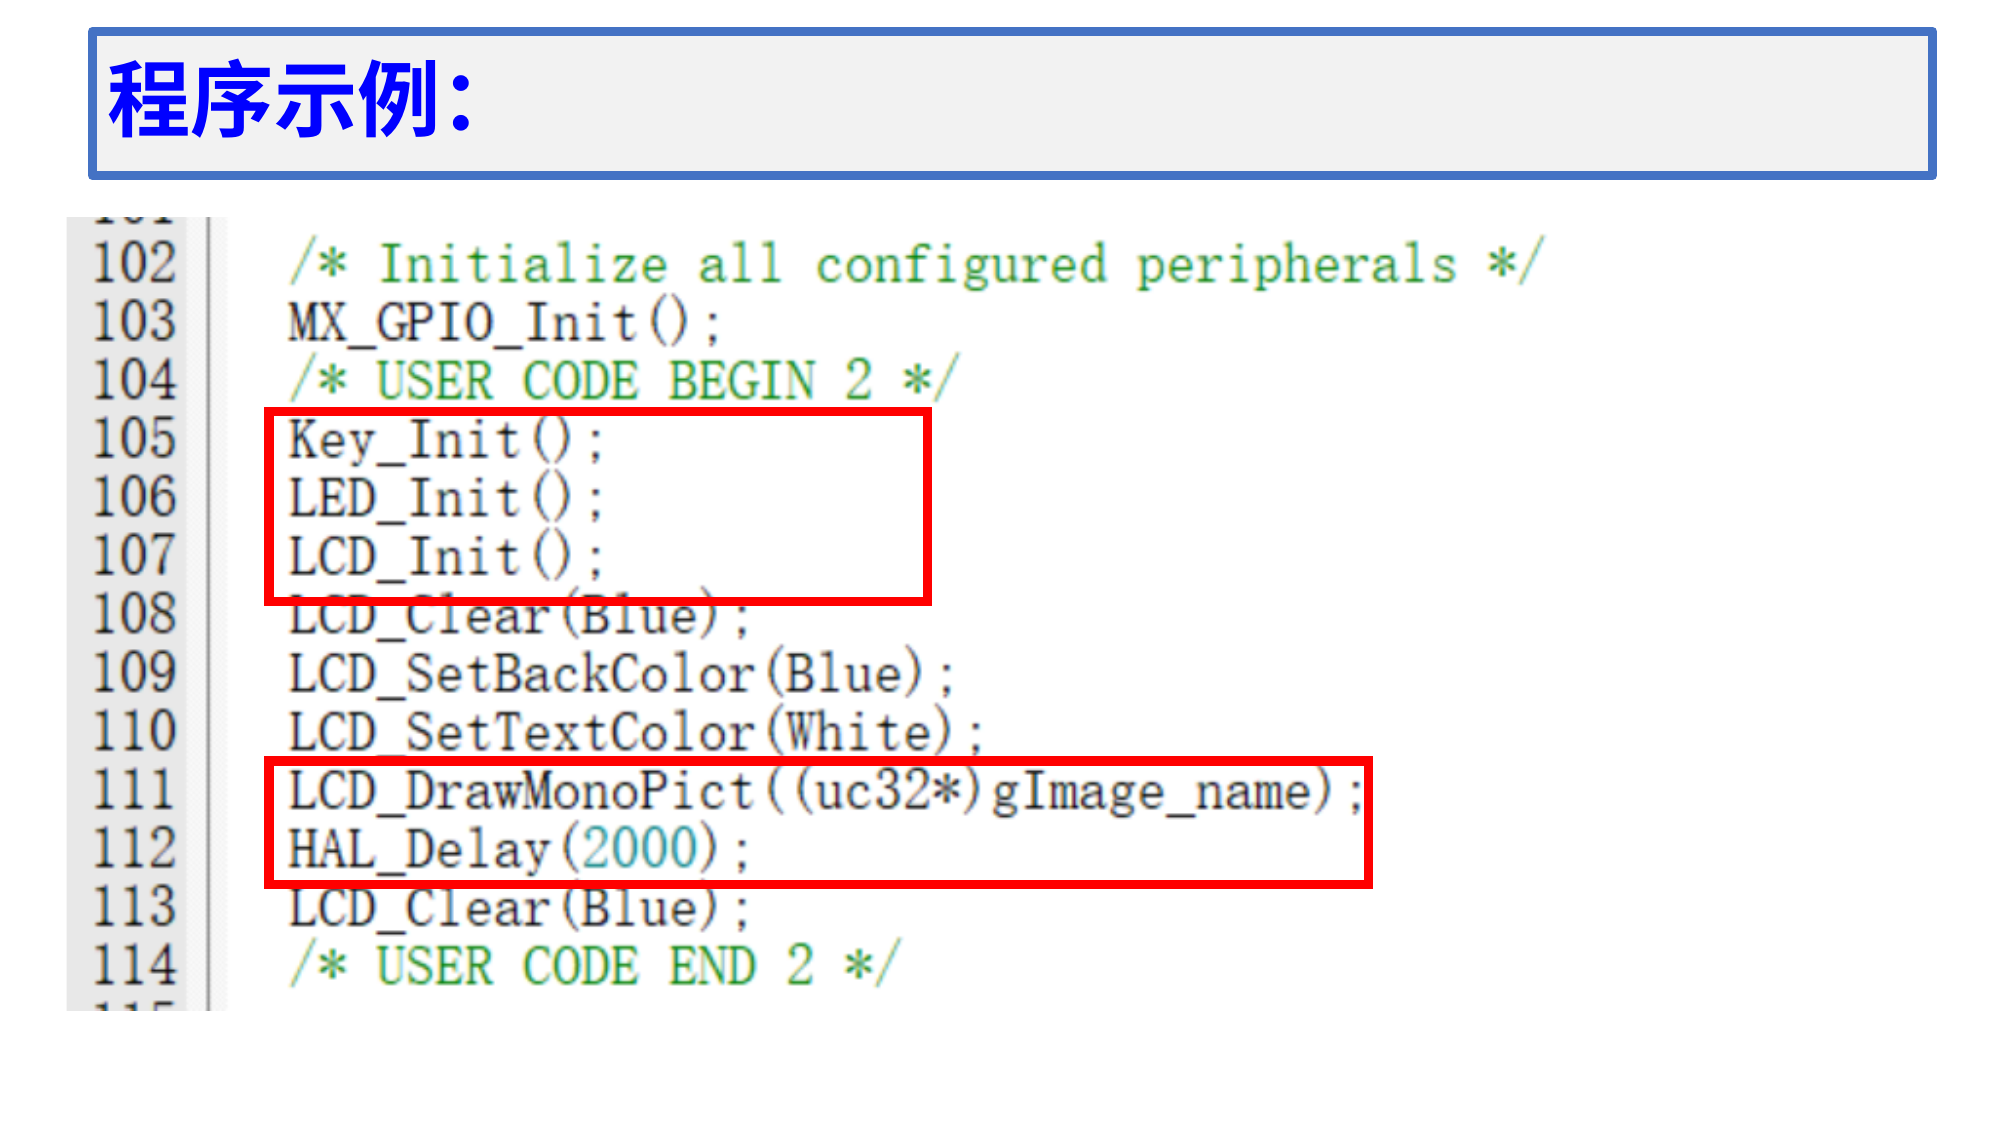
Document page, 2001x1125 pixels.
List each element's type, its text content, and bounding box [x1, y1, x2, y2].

text_box 程序示例： [92, 31, 1933, 176]
picture [66, 217, 1572, 1011]
